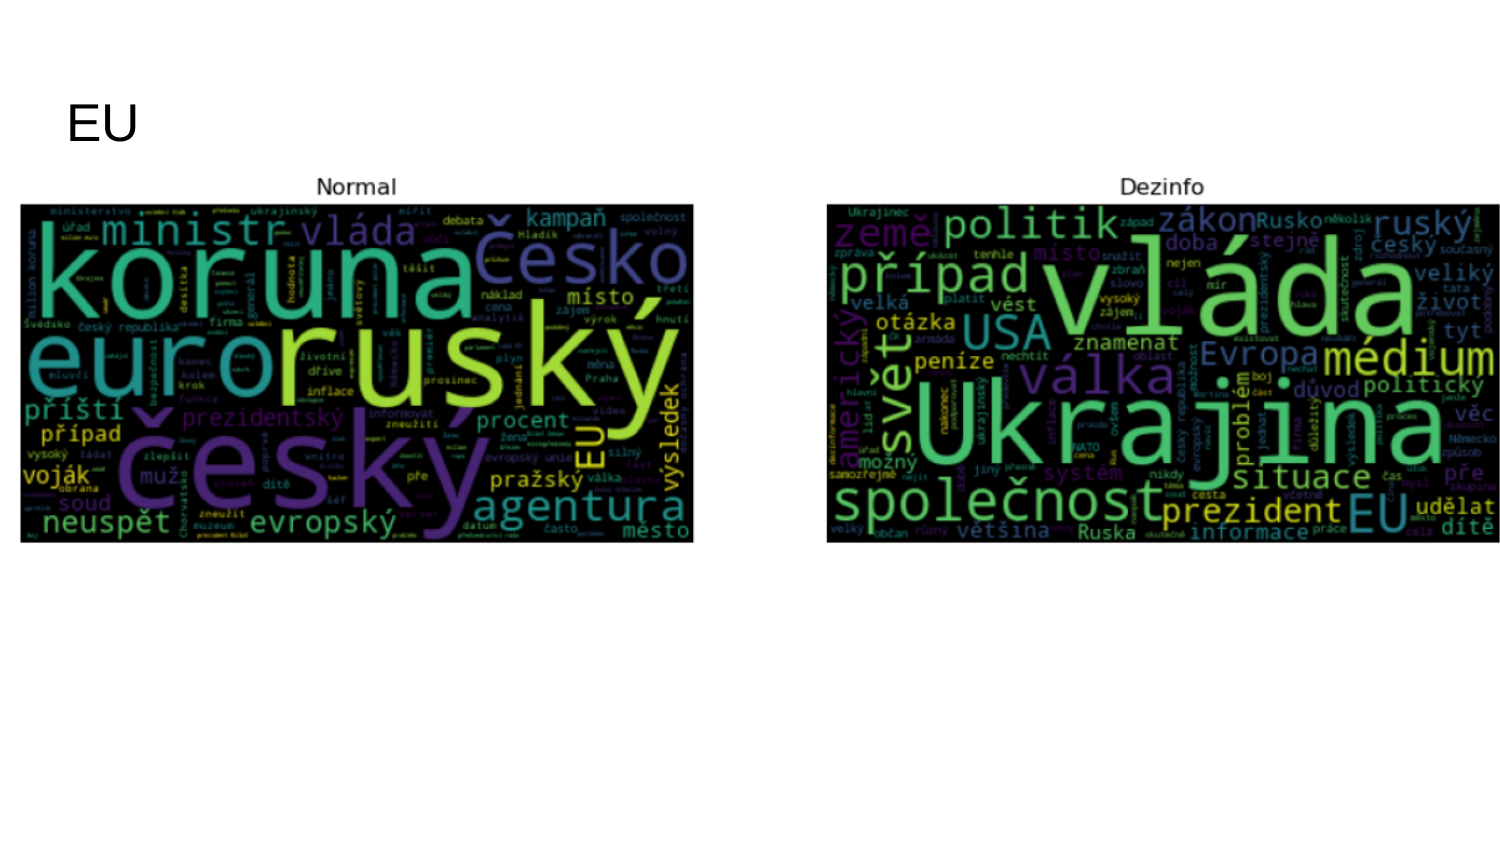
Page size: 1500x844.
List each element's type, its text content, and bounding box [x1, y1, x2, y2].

title EU [51, 72, 1449, 165]
picture [11, 166, 1500, 549]
